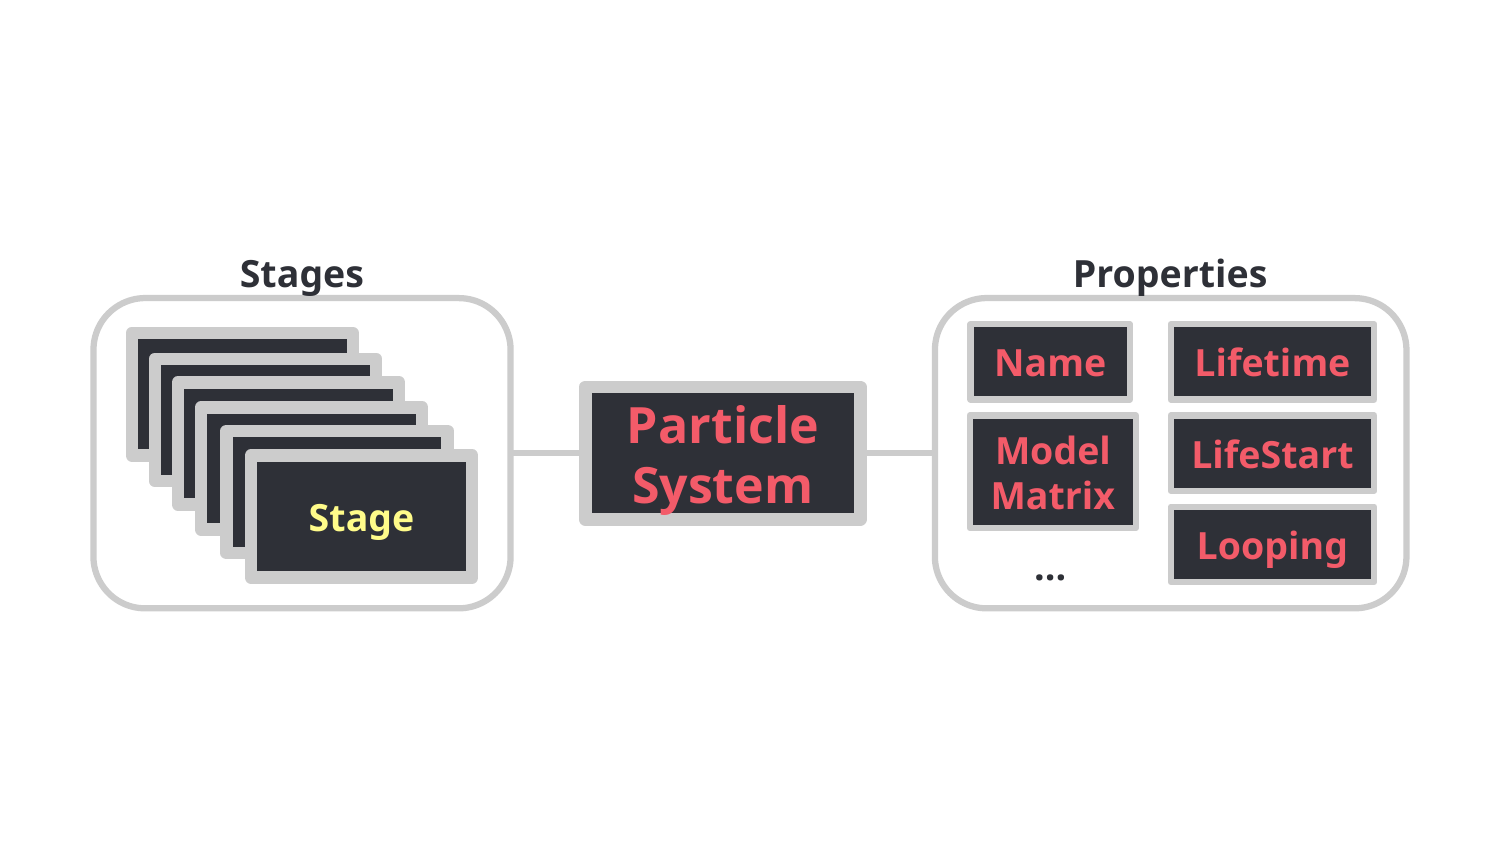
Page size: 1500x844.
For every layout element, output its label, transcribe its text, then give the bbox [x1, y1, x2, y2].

text_box [154, 358, 376, 481]
text_box [201, 407, 423, 530]
text_box [93, 298, 511, 609]
text_box [131, 333, 353, 456]
text_box [226, 430, 448, 554]
text_box [177, 382, 399, 505]
text_box Stages [181, 235, 423, 299]
text_box Model Matrix [969, 415, 1136, 529]
text_box ... [990, 527, 1111, 591]
text_box Properties [1057, 235, 1299, 299]
text_box Stage [251, 455, 473, 578]
text_box Name [970, 324, 1130, 400]
text_box [934, 298, 1407, 609]
text_box Particle System [585, 386, 861, 520]
